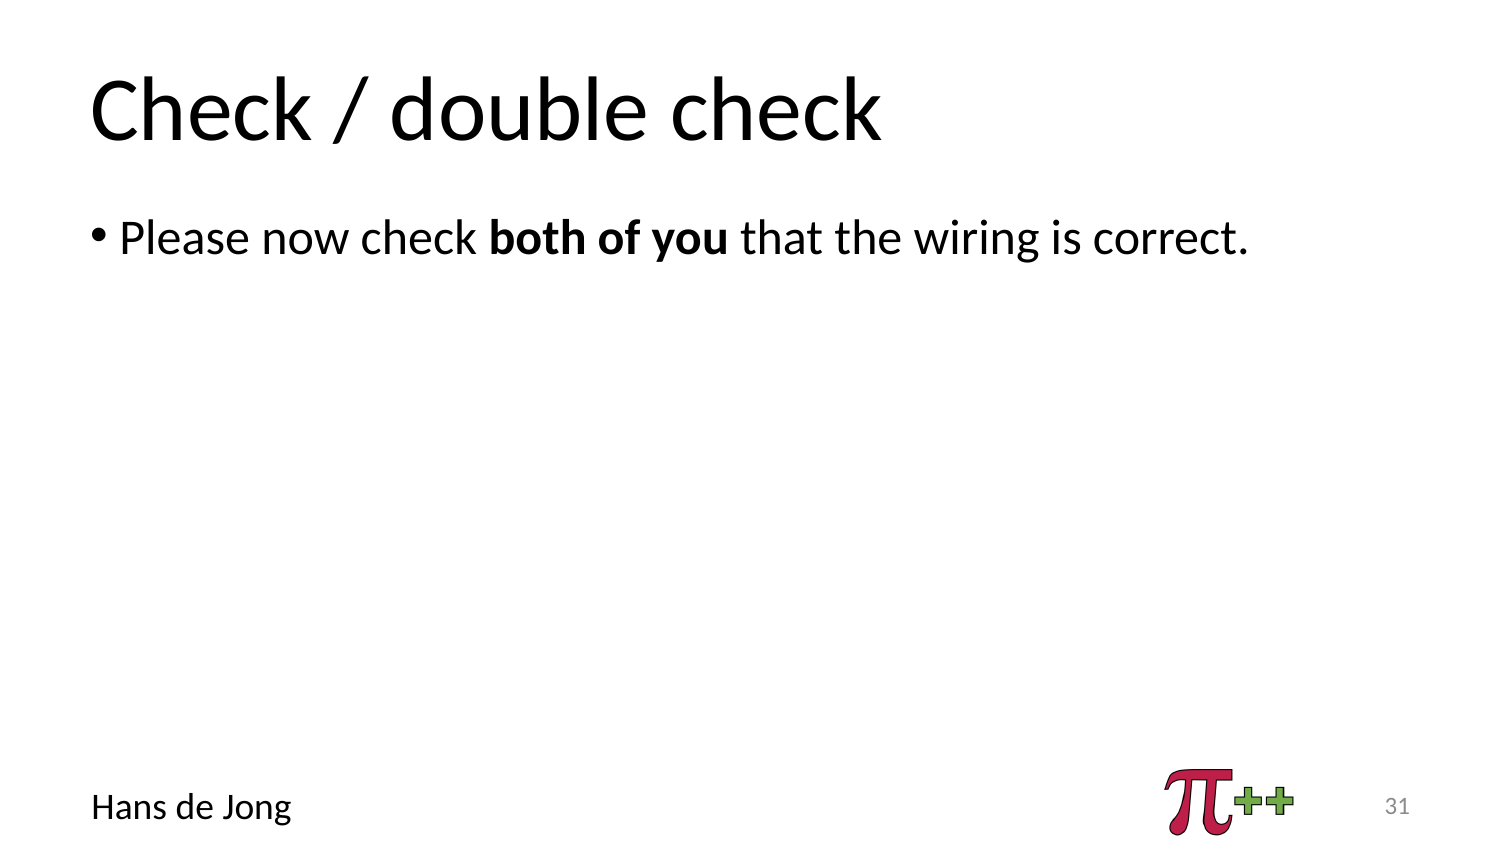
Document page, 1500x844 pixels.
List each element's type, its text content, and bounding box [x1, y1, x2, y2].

title Check / double check [75, 33, 1425, 175]
slide_number 31 [1340, 782, 1425, 827]
picture [1163, 768, 1294, 836]
list Please now check both of you that the wiring is correct. [75, 196, 1425, 754]
